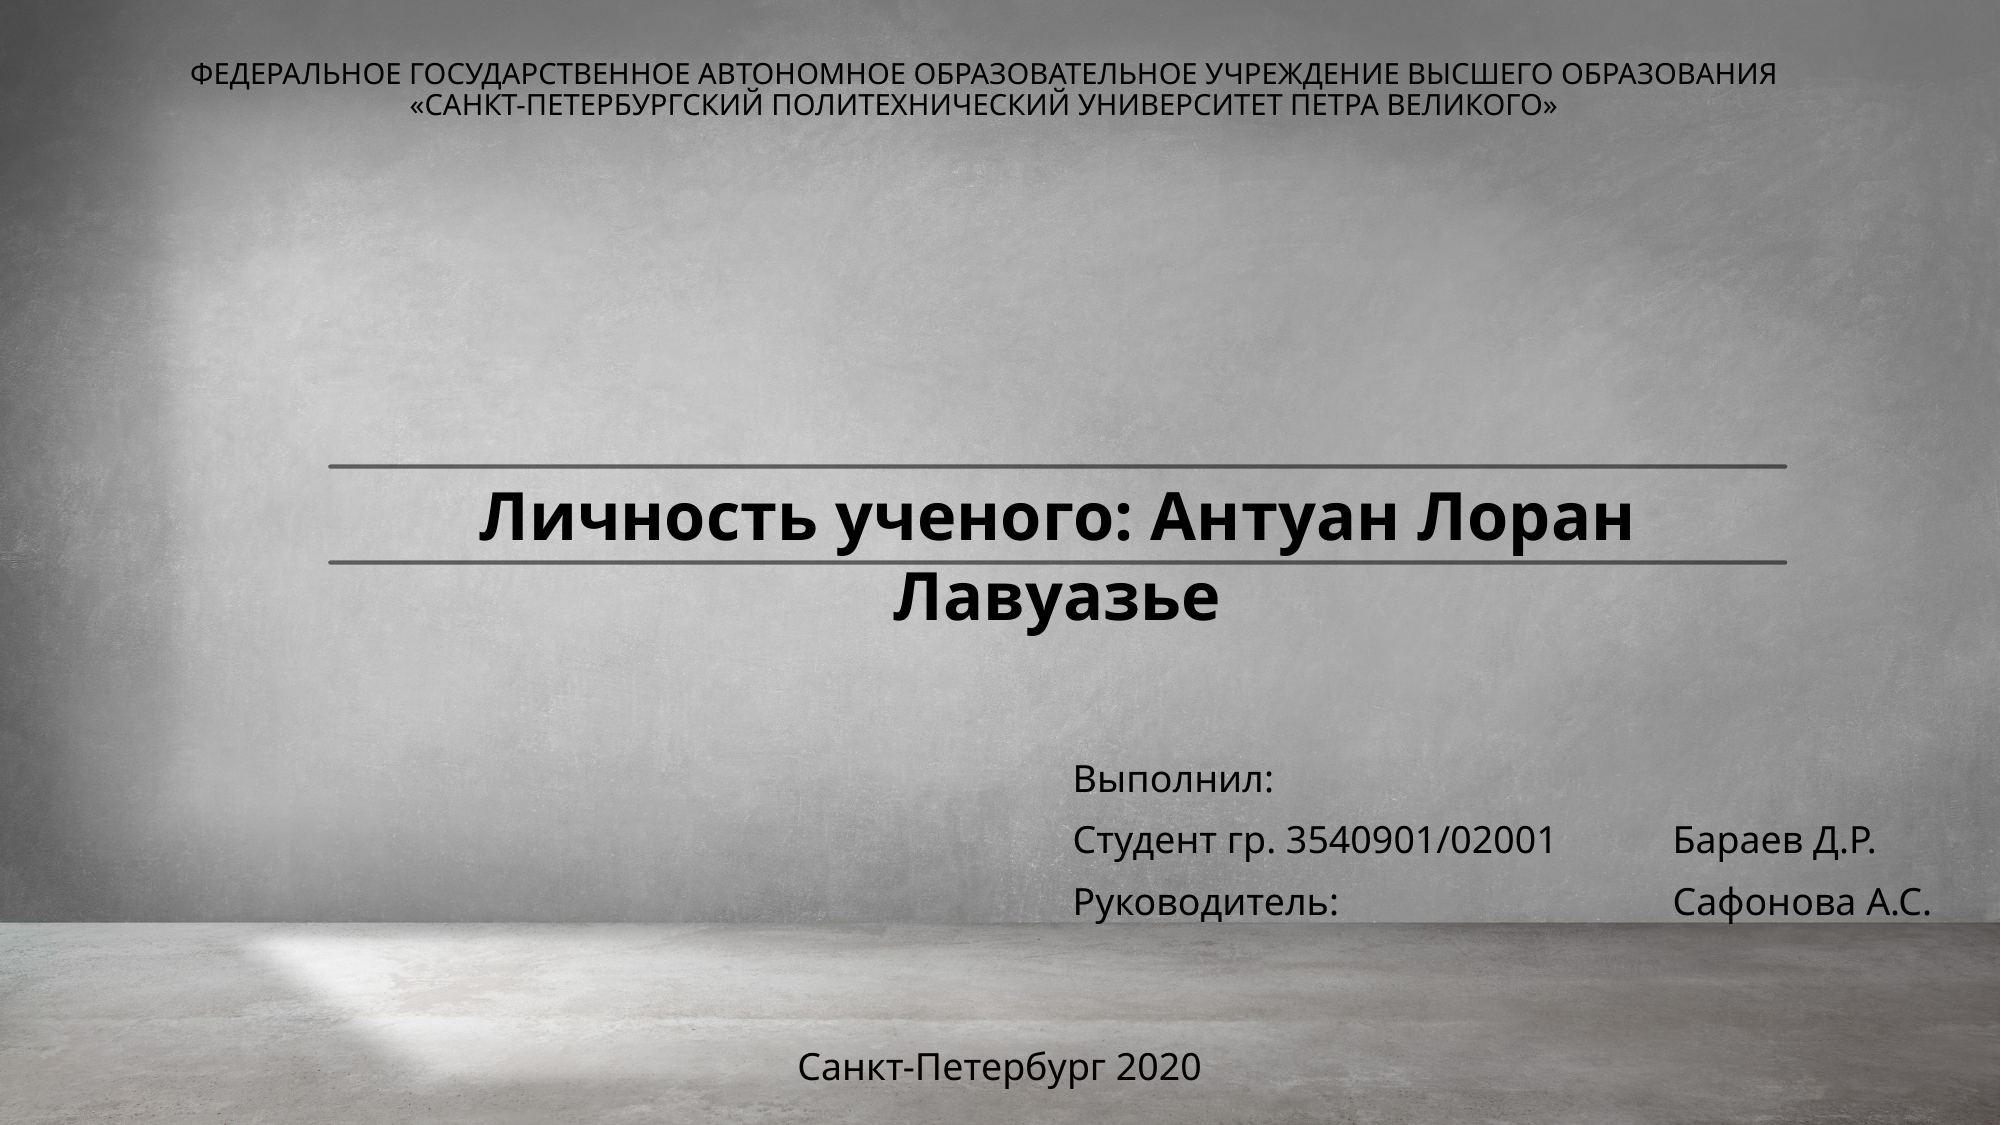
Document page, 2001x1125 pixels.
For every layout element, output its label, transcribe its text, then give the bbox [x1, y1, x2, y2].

subtitle Выполнил: Студент гр. 3540901/02001 Бараев Д.Р. Руководитель: Сафонова А.С. [1057, 752, 2000, 931]
title ФЕДЕРАЛЬНОЕ ГОСУДАРСТВЕННОЕ АВТОНОМНОЕ ОБРАЗОВАТЕЛЬНОЕ УЧРЕЖДЕНИЕ ВЫСШЕГО ОБРАЗОВАНИЯ «САНКТ-ПЕТЕРБУРГСКИЙ ПОЛИТЕХНИЧЕСКИЙ УНИВЕРСИТЕТ ПЕТРА ВЕЛИКОГО» [37, 46, 1931, 130]
text_box Санкт-Петербург 2020 [759, 1035, 1241, 1096]
text_box Личность ученого: Антуан Лоран Лавуазье [299, 466, 1817, 642]
picture [0, 0, 2000, 1125]
